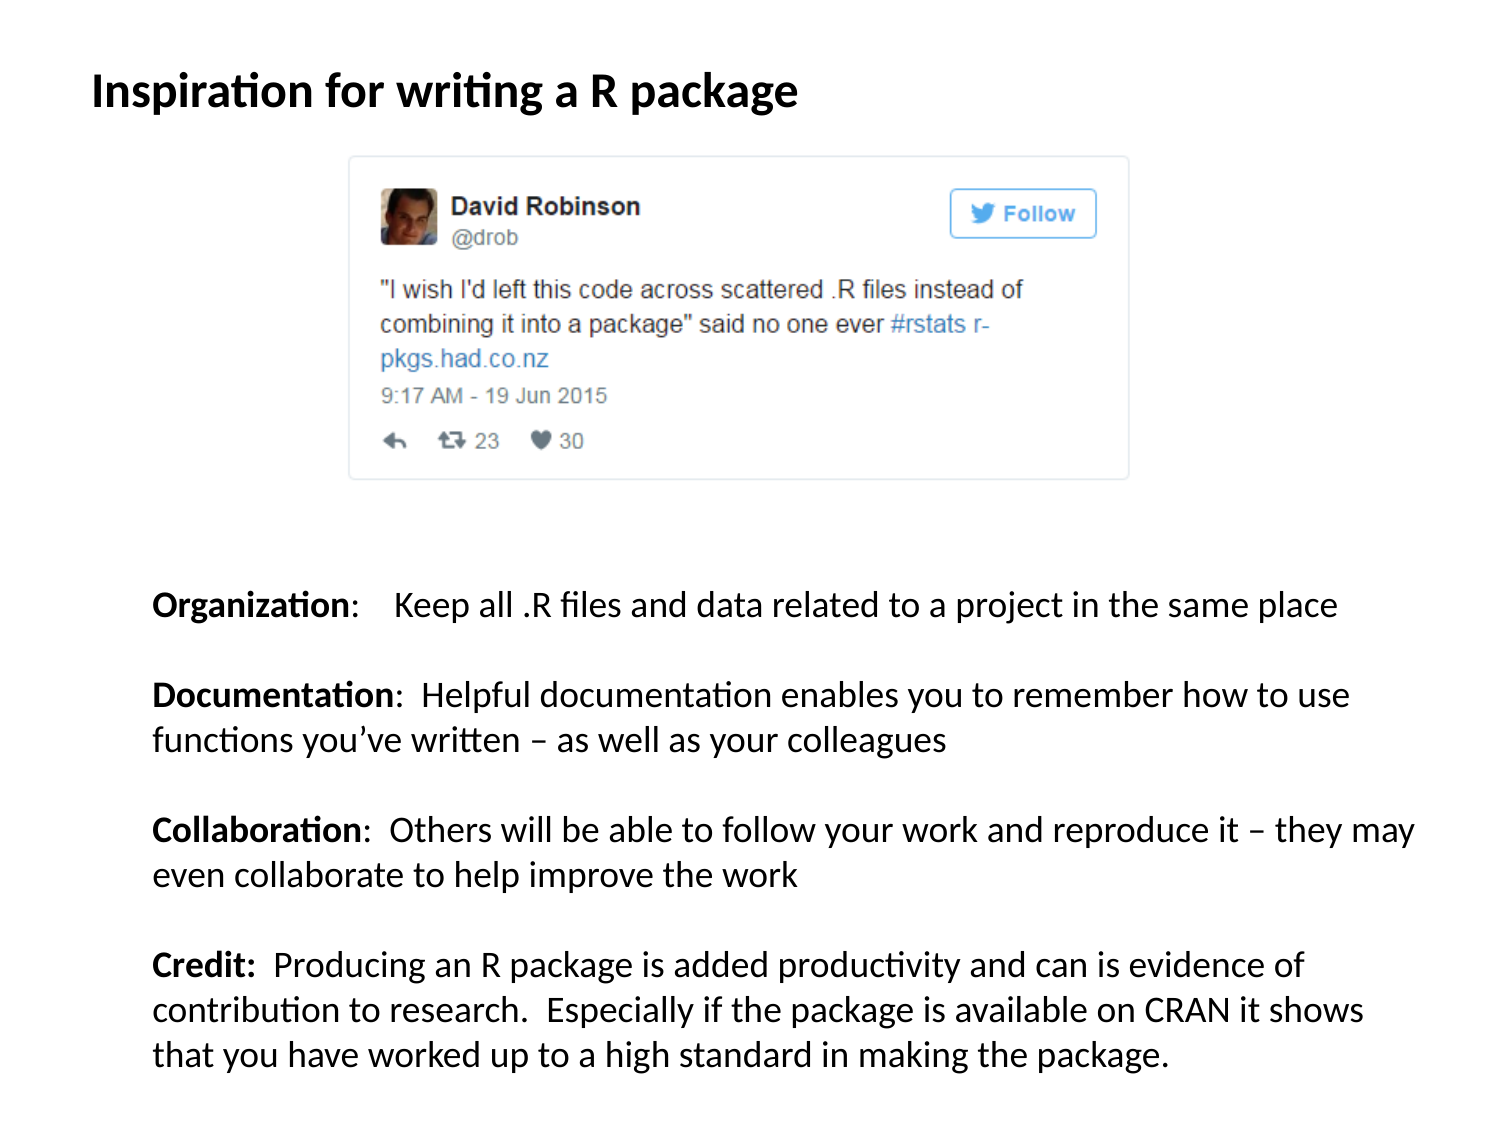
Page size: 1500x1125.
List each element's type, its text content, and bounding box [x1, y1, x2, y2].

text_box Inspiration for writing a R package [76, 49, 815, 125]
text_box Organization: Keep all .R files and data related to a project in the same place Documentation: Helpful documentation enables you to remember how to use functions you’ve written – as well as your colleagues Collaboration: Others will be able to follow your work and reproduce it – they may even collaborate to help improve the work Credit: Producing an R package is added productivity and can is evidence of contribution to research. Especially if the package is available on CRAN it shows that you have worked up to a high standard in making the package. [137, 572, 1438, 1083]
picture [324, 137, 1170, 496]
